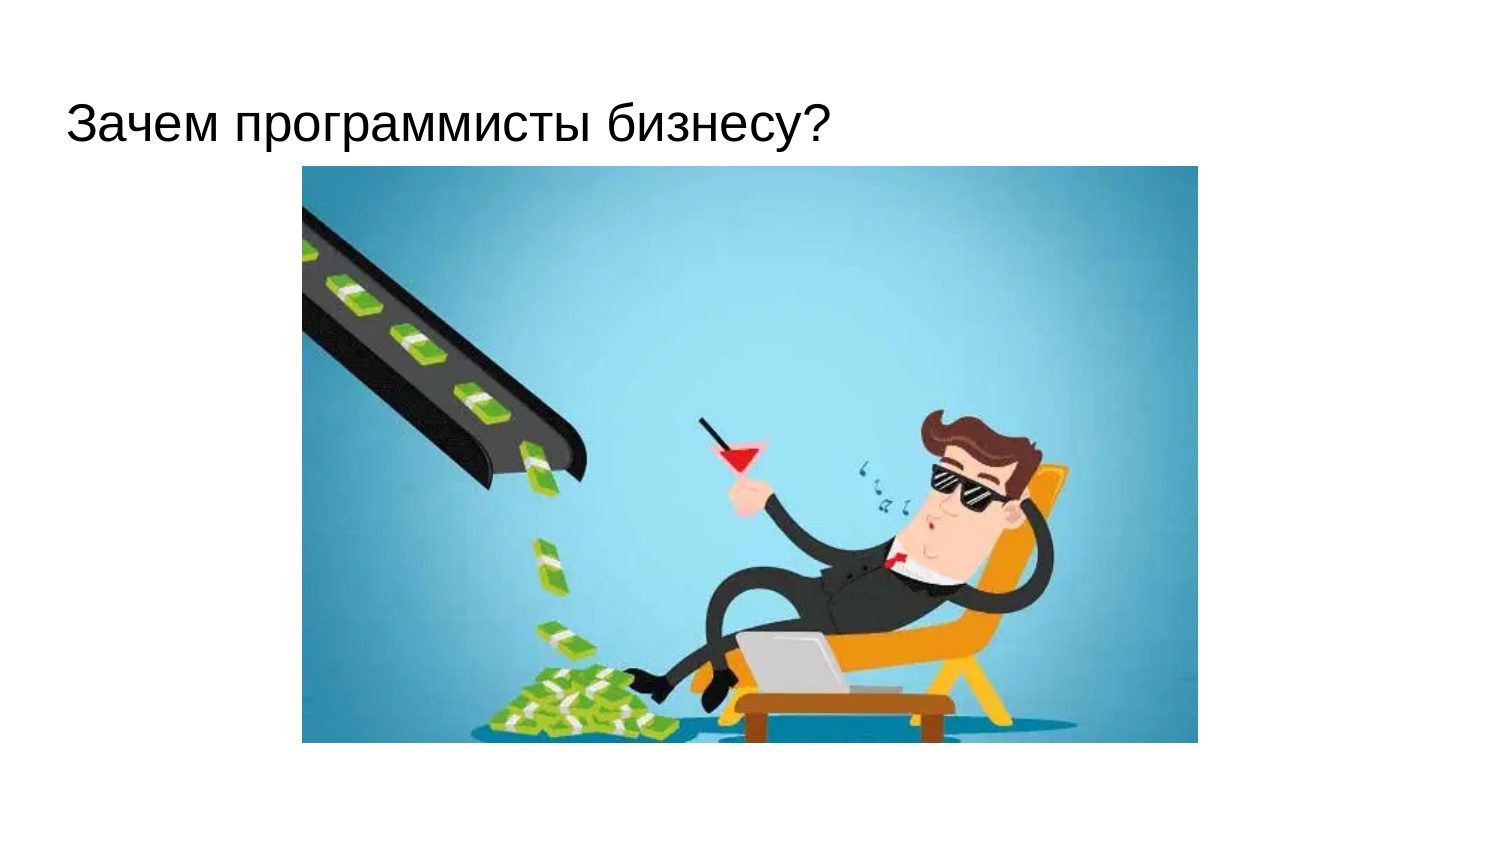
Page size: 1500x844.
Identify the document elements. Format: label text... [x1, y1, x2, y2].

title Зачем программисты бизнесу? [51, 72, 1449, 167]
picture [302, 166, 1198, 743]
